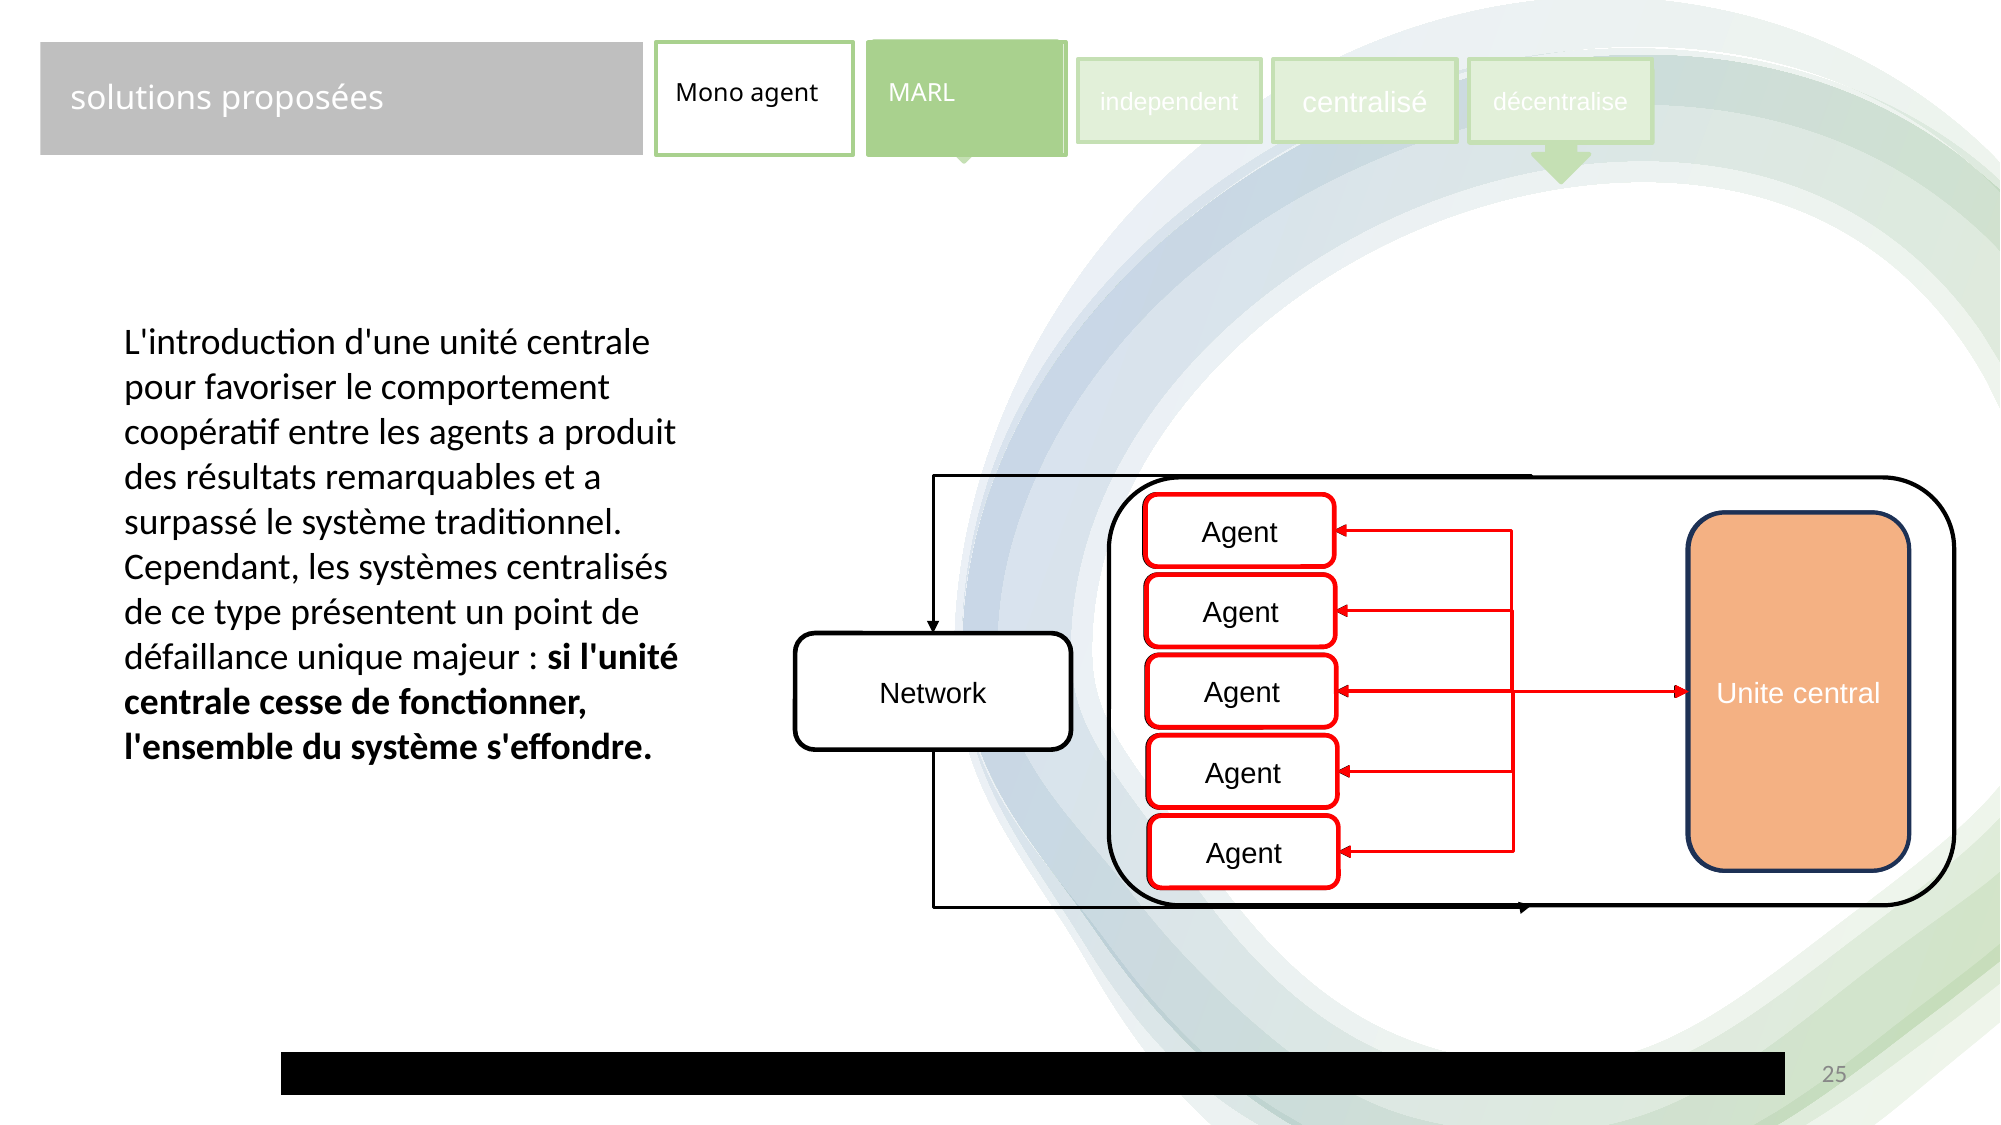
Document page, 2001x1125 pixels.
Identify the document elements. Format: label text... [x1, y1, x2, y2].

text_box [1154, 896, 1311, 1125]
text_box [1154, 255, 1311, 492]
text_box Network [792, 630, 949, 752]
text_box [868, 41, 1077, 156]
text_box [39, 41, 654, 156]
text_box [0, 0, 950, 1125]
text_box [281, 1053, 949, 1095]
text_box L'introduction d'une unité centrale pour favoriser le comportement coopératif entre les agents a produit des résultats remarquables et a surpassé le système traditionnel. Cependant, les systèmes centralisés de ce type présentent un point de défaillance unique majeur : si l'unité centrale cesse de fonctionner, l'ensemble du système s'effondre. [109, 309, 729, 820]
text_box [1145, 494, 1910, 889]
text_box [954, 0, 2000, 1125]
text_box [655, 41, 864, 156]
